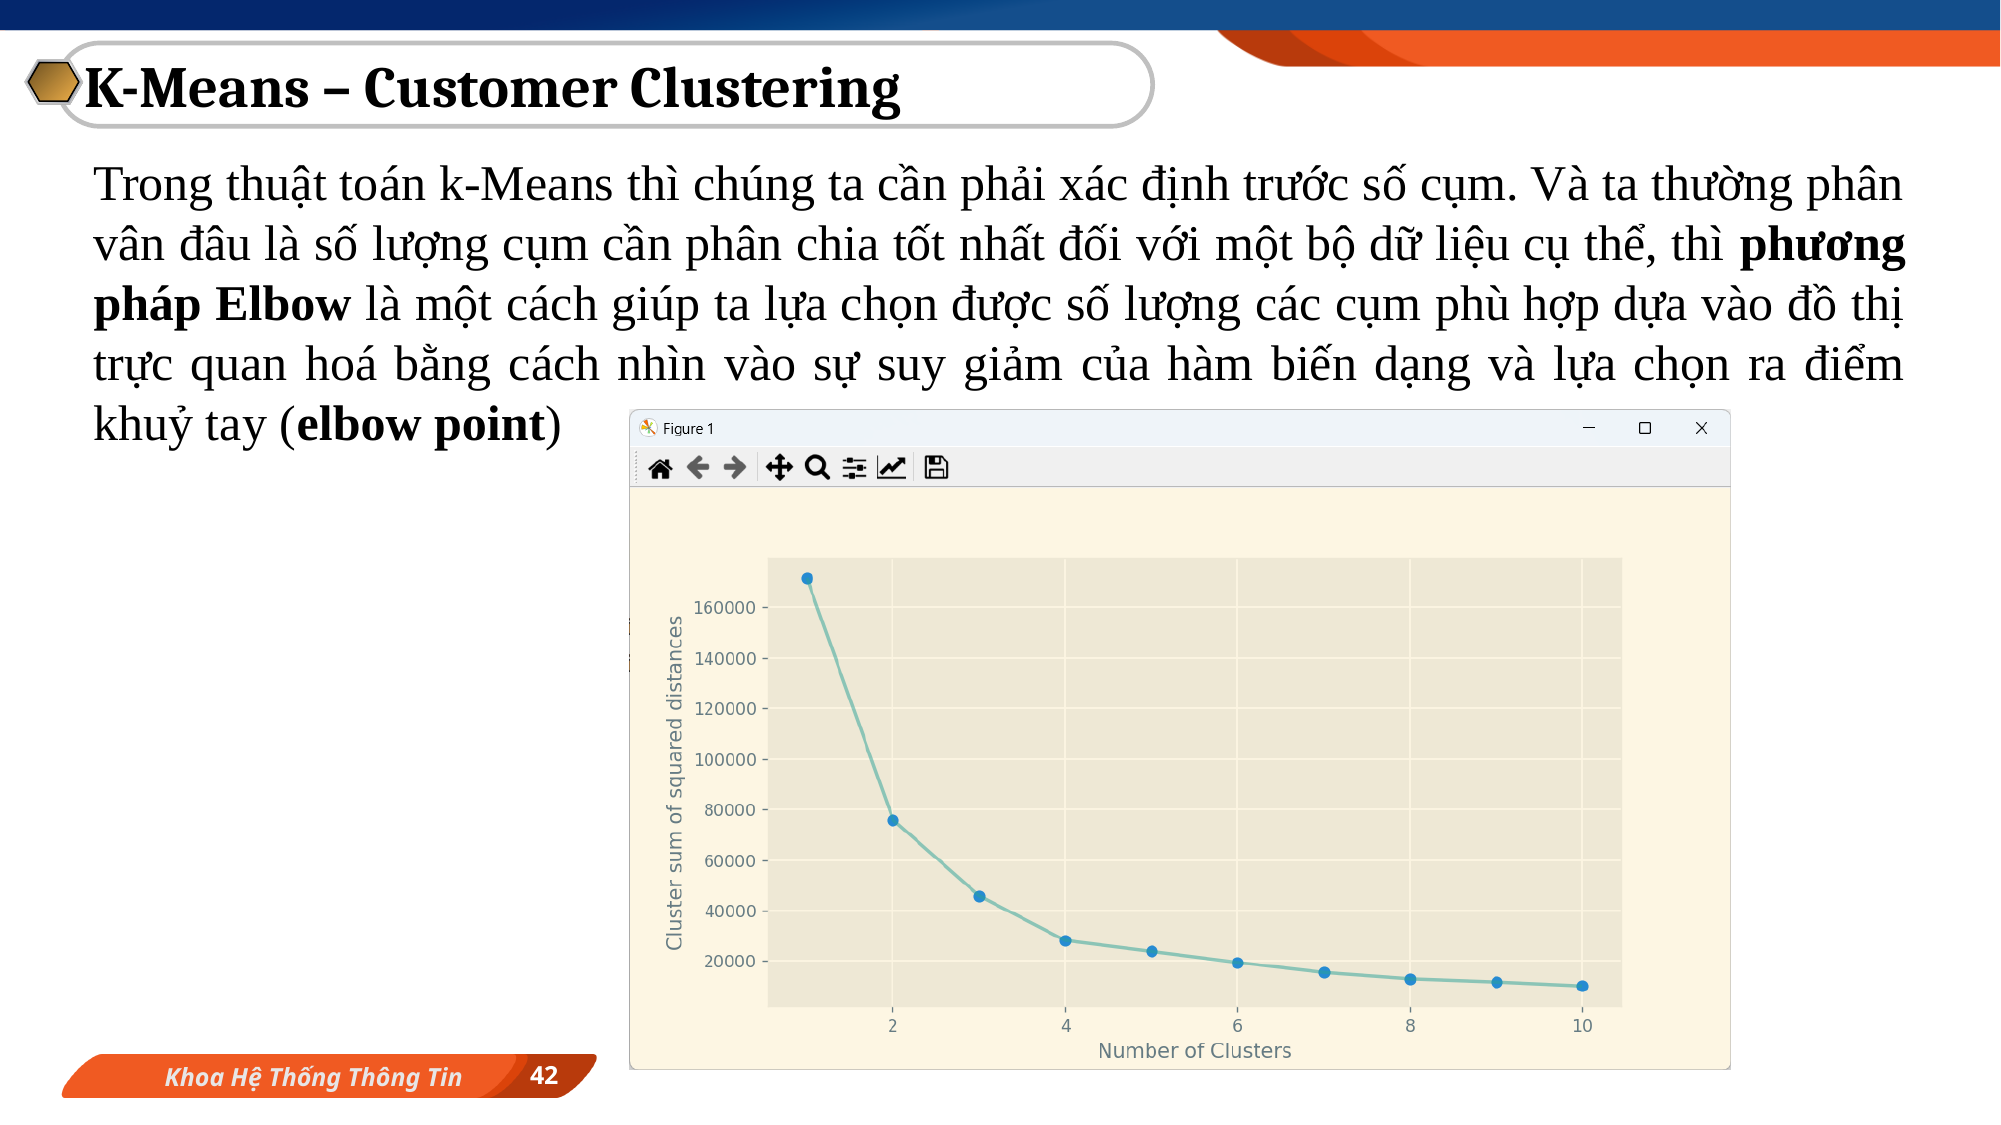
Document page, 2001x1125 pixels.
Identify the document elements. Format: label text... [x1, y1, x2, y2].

footer Khoa Hệ Thống Thông Tin [119, 1054, 508, 1098]
slide_number 42 [508, 1046, 574, 1106]
picture [34, 1017, 624, 1125]
picture [629, 409, 1731, 1071]
picture [0, 0, 2001, 71]
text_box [24, 42, 1153, 127]
text_box Trong thuật toán k-Means thì chúng ta cần phải xác định trước số cụm. Và ta thường phân vân đâu là số lượng cụm cần phân chia tốt nhất đối với một bộ dữ liệu cụ thể, thì phương pháp Elbow là một cách giúp ta lựa chọn được số lượng các cụm phù hợp dựa vào đồ thị trực quan hoá bằng cách nhìn vào sự suy giảm của hàm biến dạng và lựa chọn ra điểm khuỷ tay (elbow point) [78, 143, 1921, 458]
